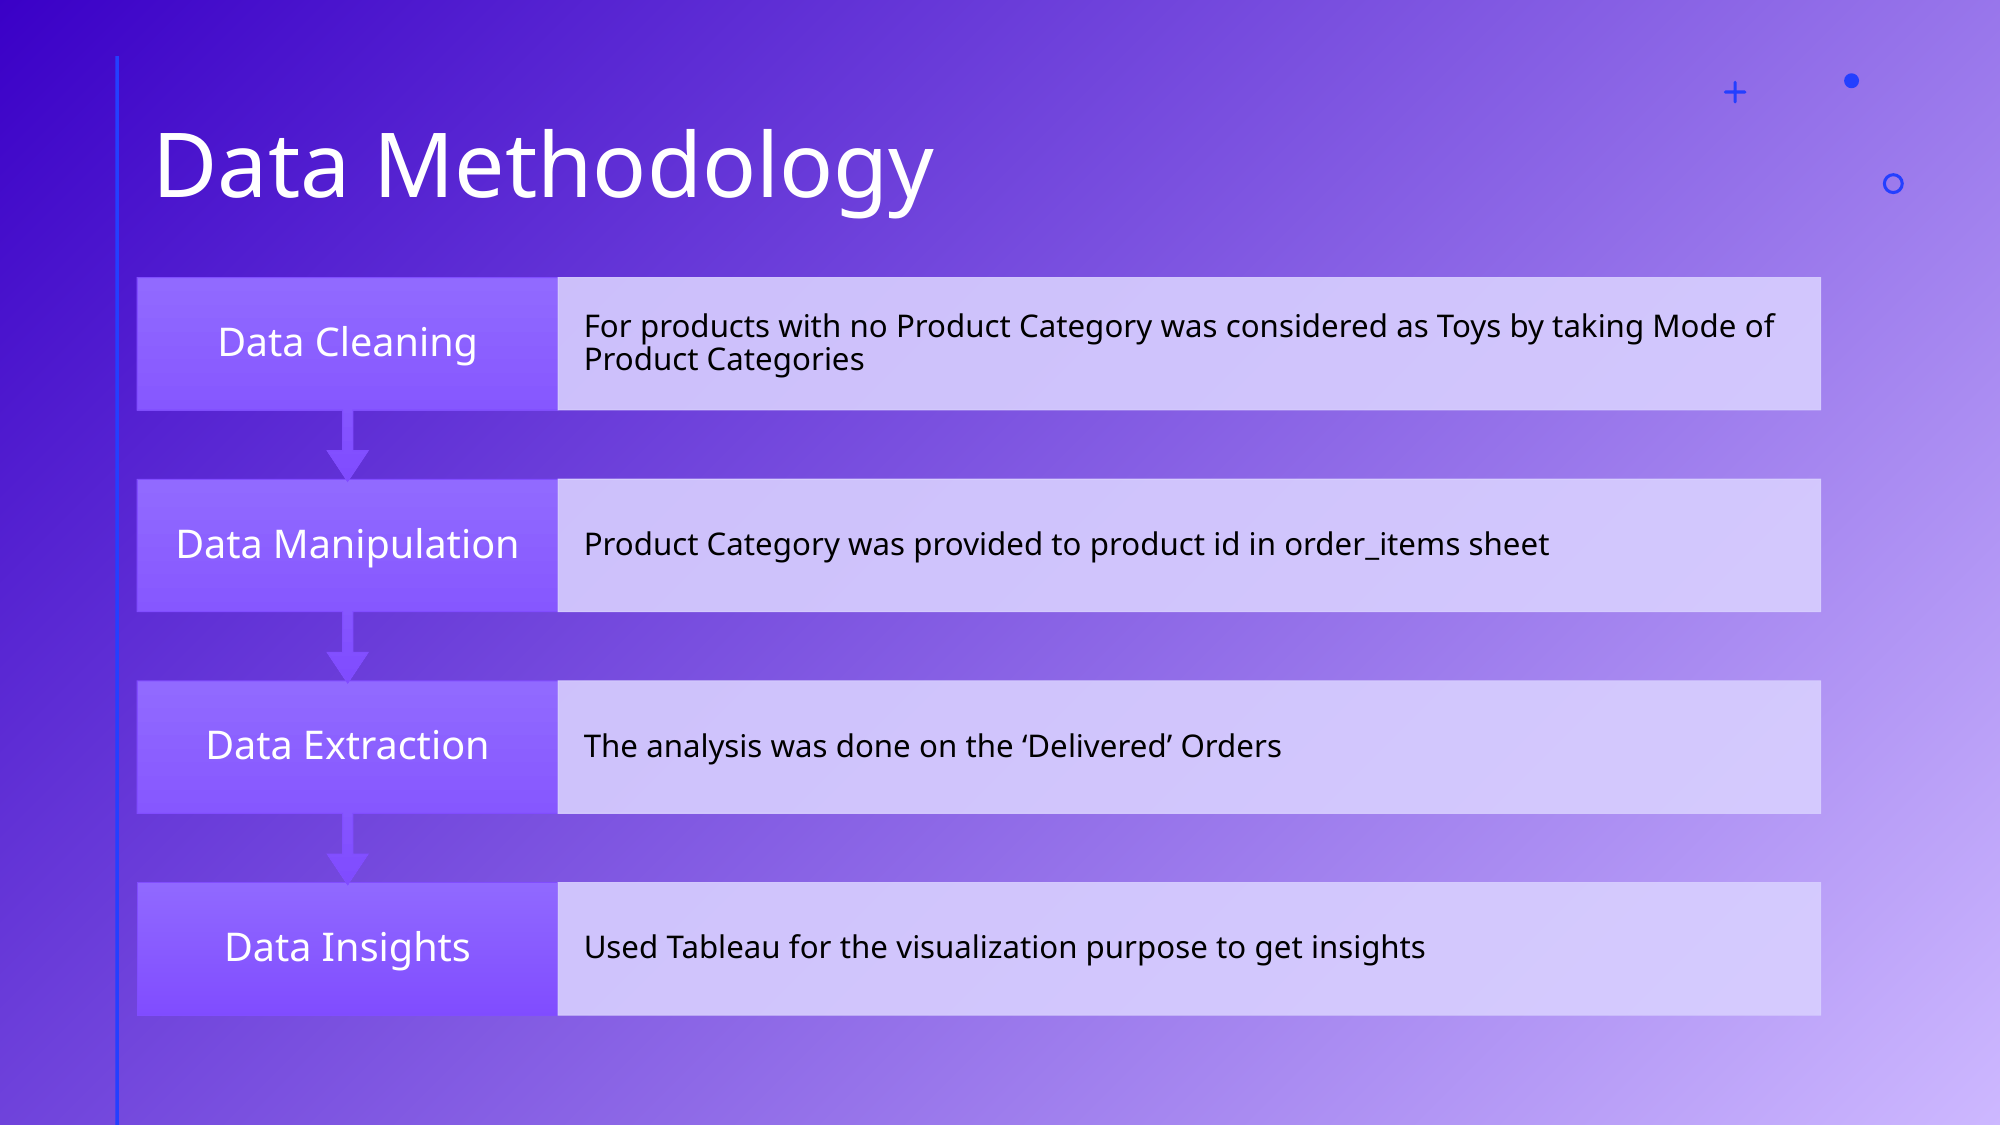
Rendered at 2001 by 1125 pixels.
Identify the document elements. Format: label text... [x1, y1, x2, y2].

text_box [137, 277, 1821, 1016]
title Data Methodology [137, 59, 1863, 278]
